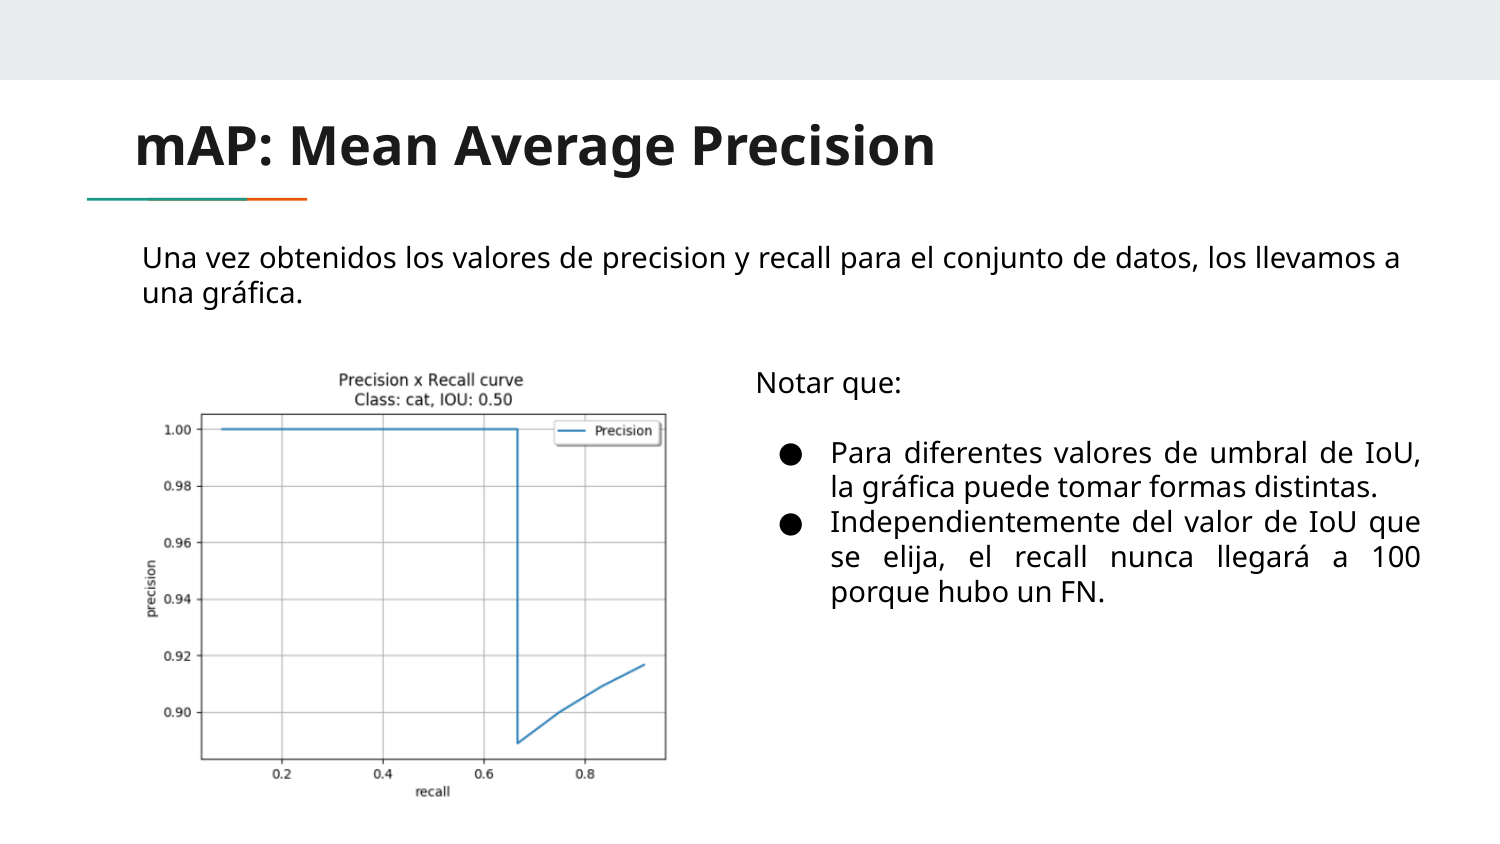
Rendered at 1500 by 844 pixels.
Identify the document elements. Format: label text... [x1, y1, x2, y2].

text_box Una vez obtenidos los valores de precision y recall para el conjunto de datos, los llevamos a una gráfica. [126, 224, 1417, 325]
text_box Notar que: Para diferentes valores de umbral de IoU, la gráfica puede tomar formas distintas. Independientemente del valor de IoU que se elija, el recall nunca llegará a 100 porque hubo un FN. [740, 348, 1437, 624]
title mAP: Mean Average Precision [119, 96, 1381, 184]
picture [139, 366, 724, 800]
